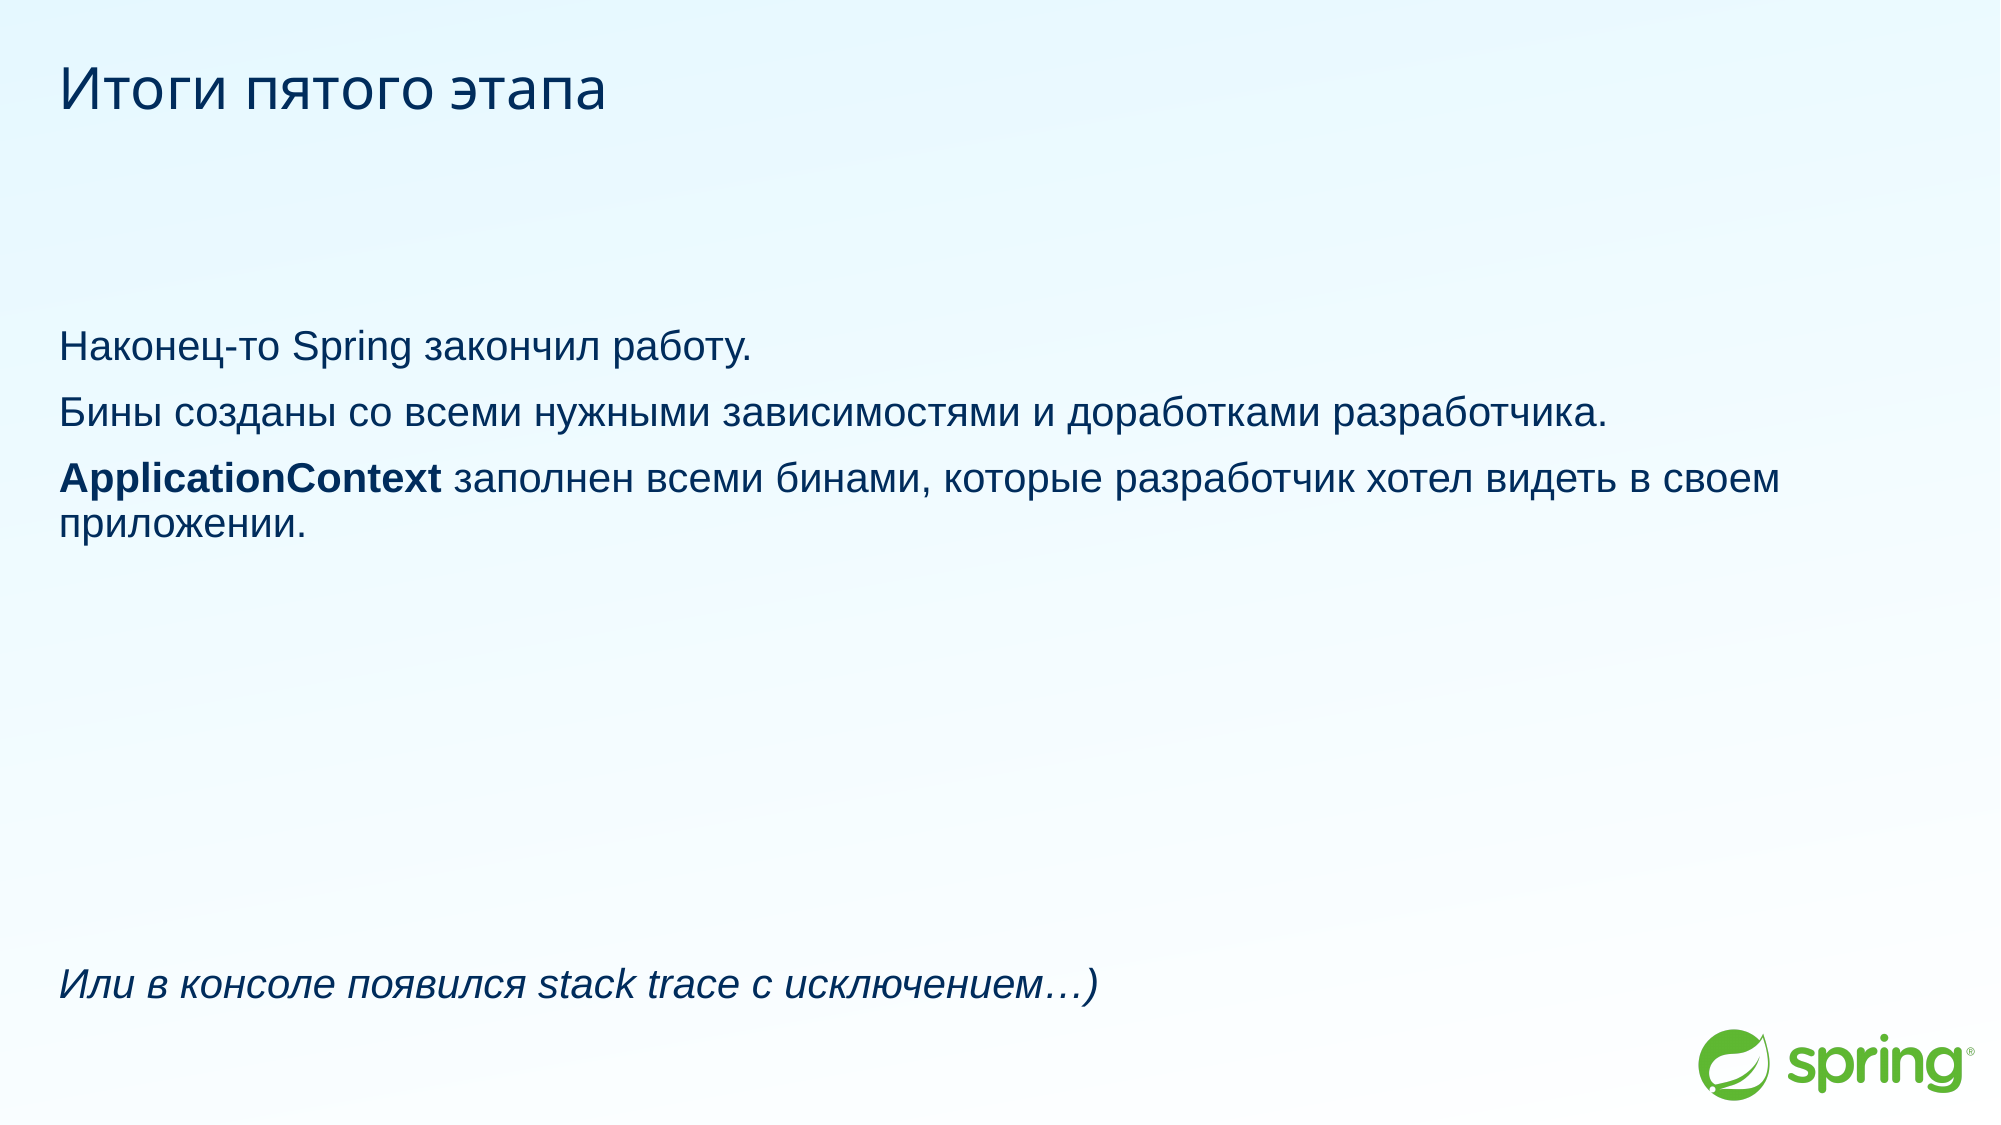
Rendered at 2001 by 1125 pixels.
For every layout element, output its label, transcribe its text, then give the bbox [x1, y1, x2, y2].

picture [1657, 944, 2000, 1125]
list Наконец-то Spring закончил работу. Бины созданы со всеми нужными зависимостями и доработками разработчика. ApplicationContext заполнен всеми бинами, которые разработчик хотел видеть в своем приложении. Или в консоле появился stack trace c исключением…) [59, 324, 1942, 1065]
title Итоги пятого этапа [58, 59, 704, 266]
